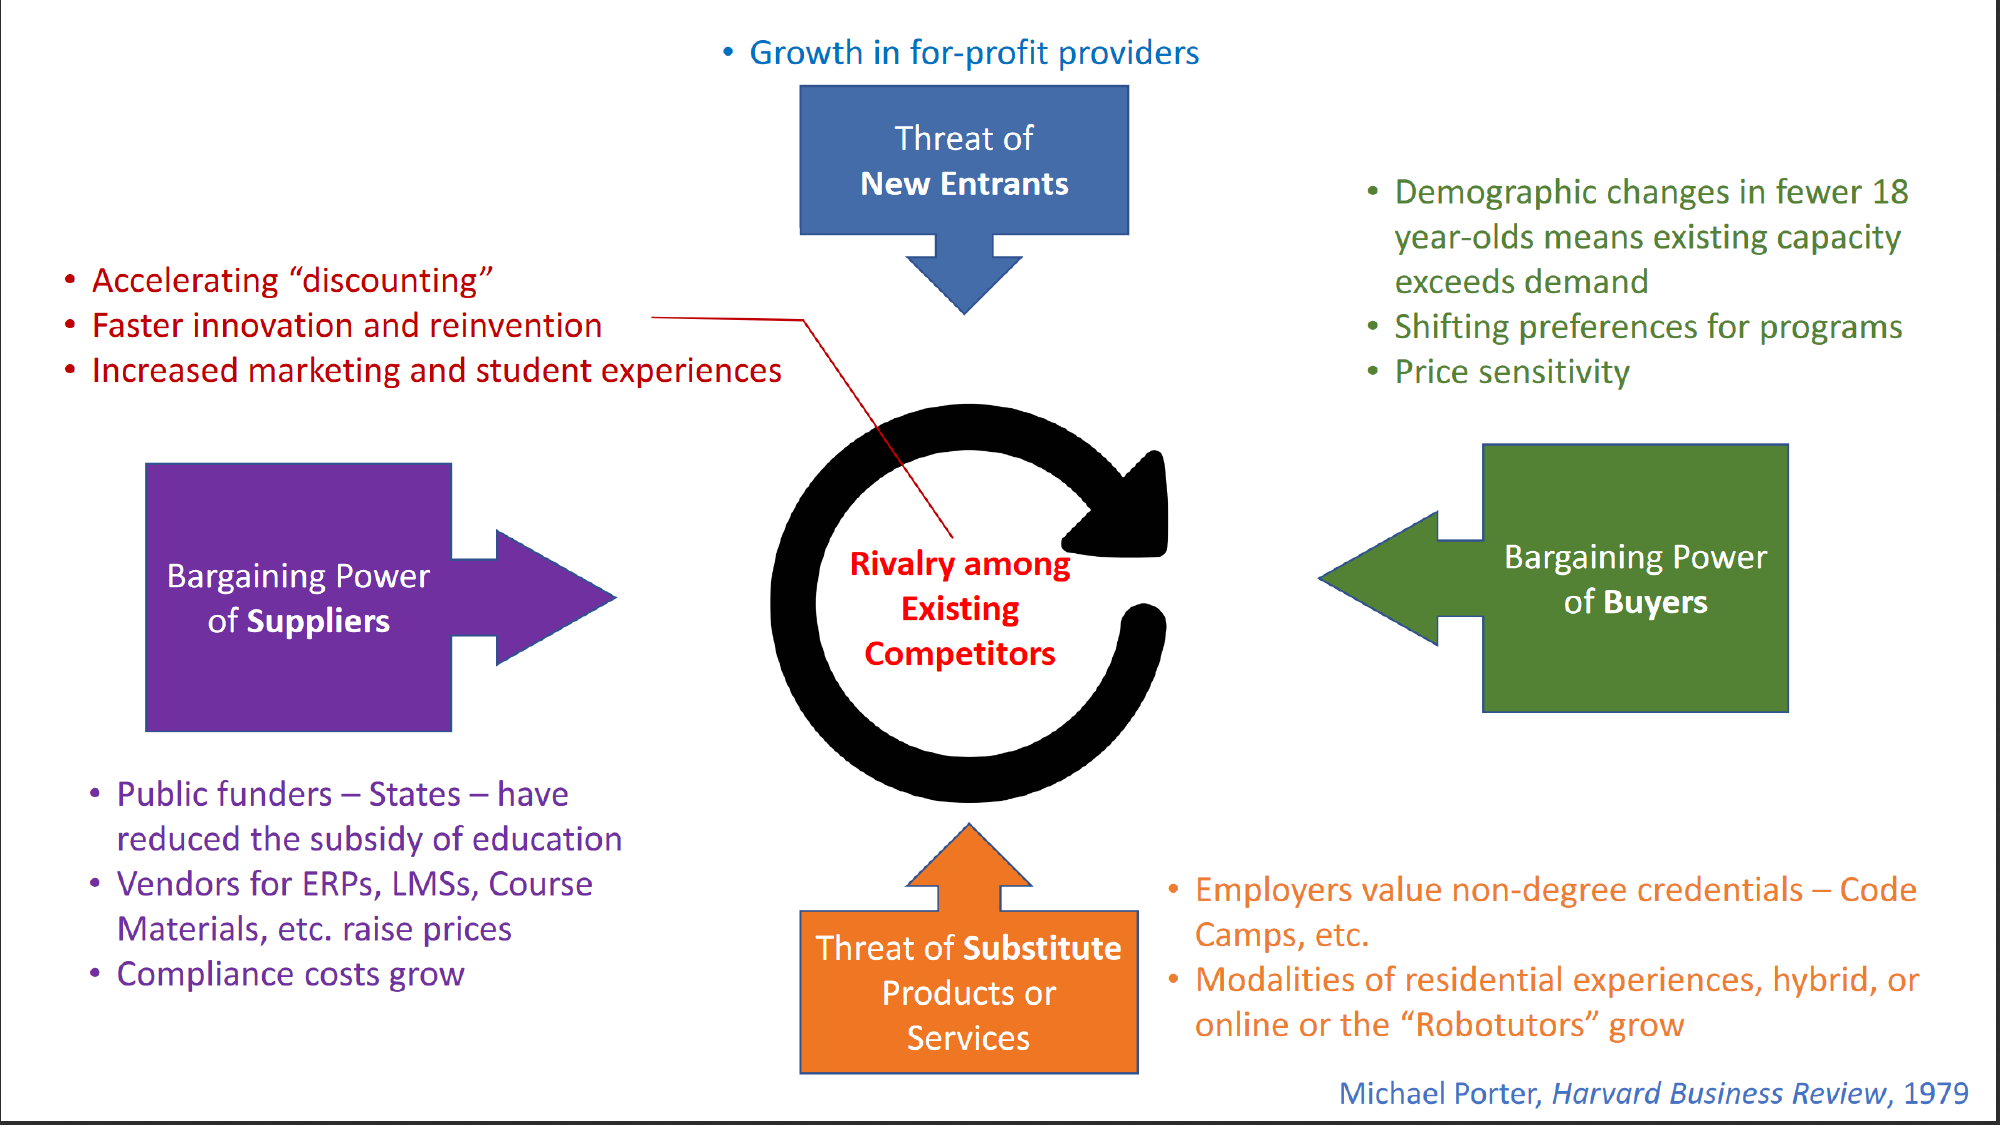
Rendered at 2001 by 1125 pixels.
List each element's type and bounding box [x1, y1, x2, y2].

list [0, 0, 2000, 1125]
